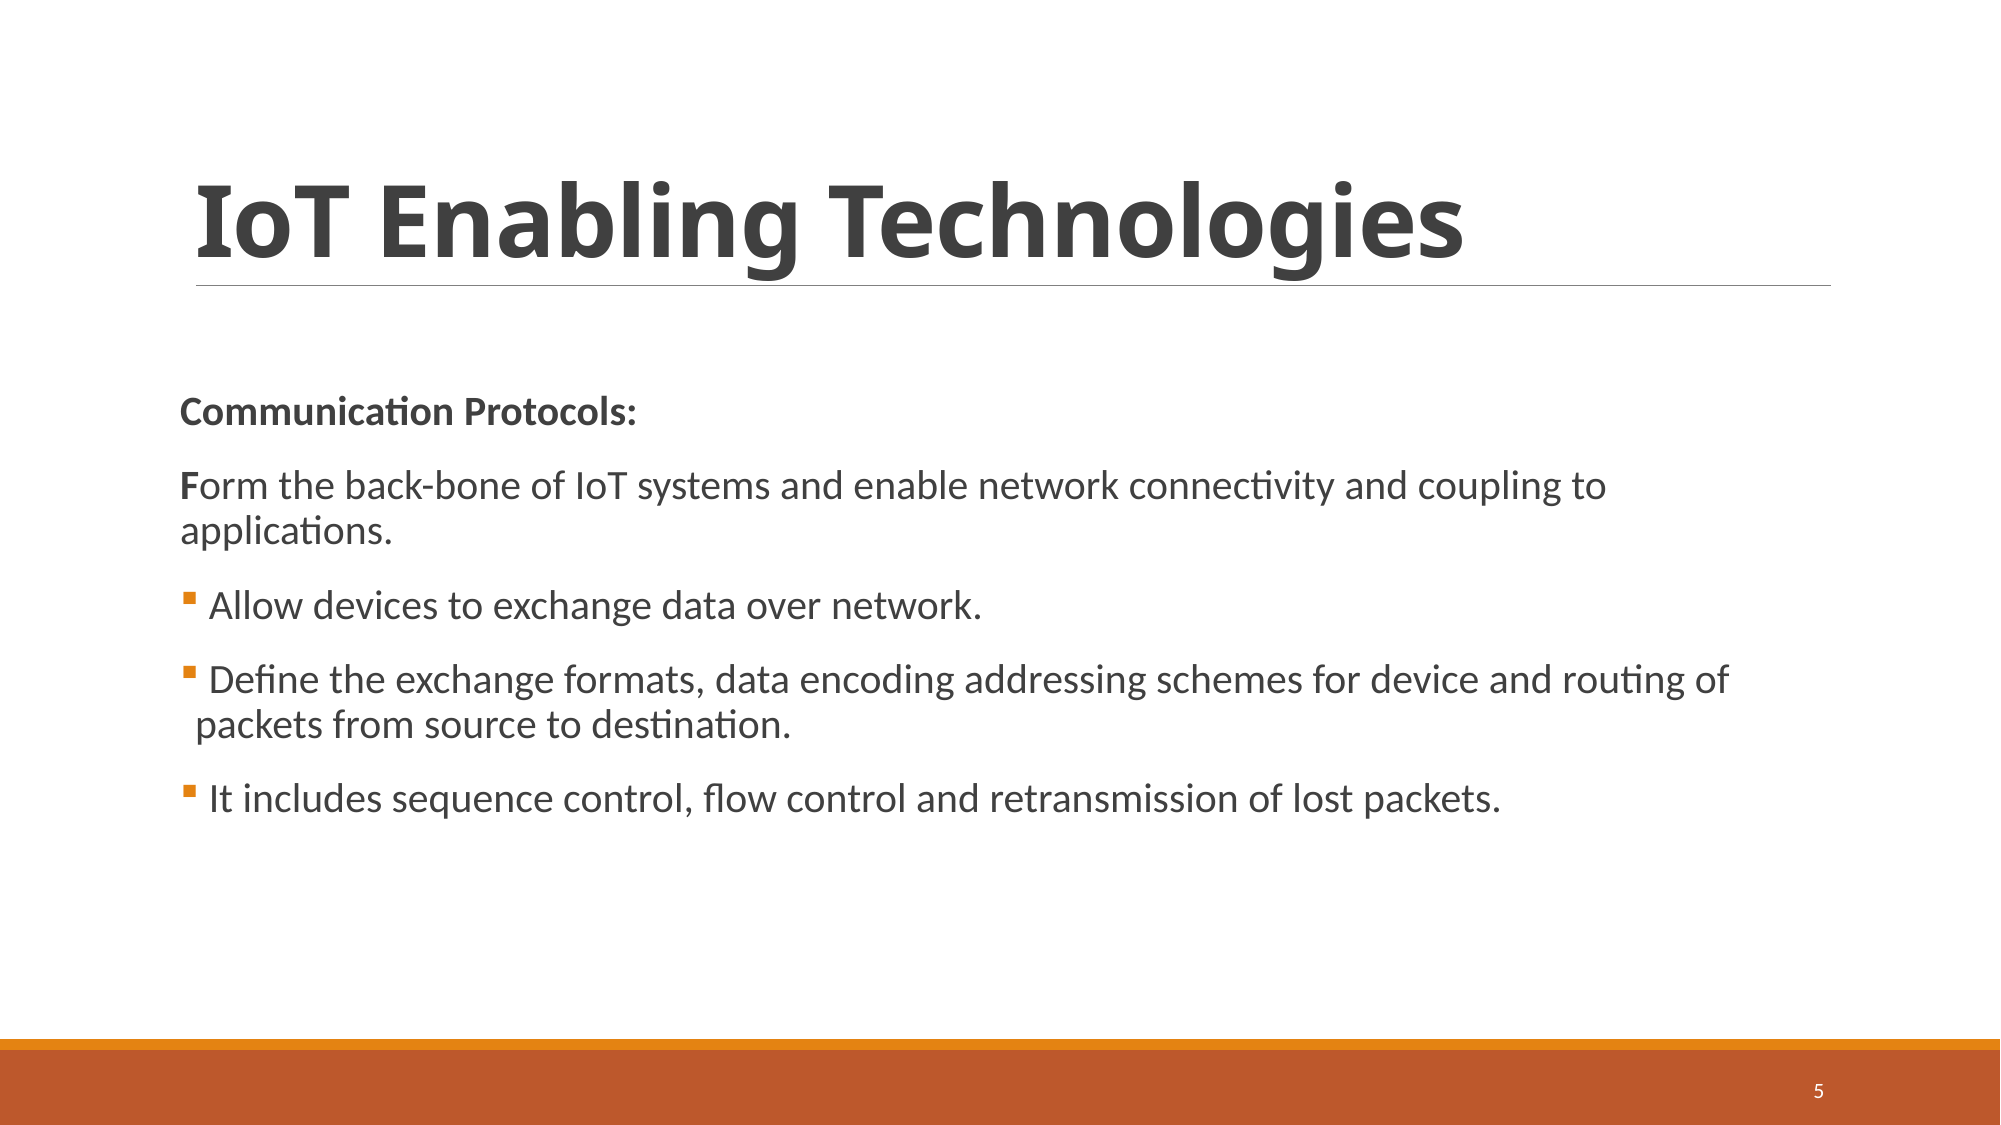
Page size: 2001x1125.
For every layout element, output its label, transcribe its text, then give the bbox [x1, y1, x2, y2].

title IoT Enabling Technologies [180, 47, 1830, 285]
slide_number 5 [1624, 1059, 1840, 1120]
list Communication Protocols: Form the back-bone of IoT systems and enable network connectivity and coupling to applications. Allow devices to exchange data over network. Define the exchange formats, data encoding addressing schemes for device and routing of packets from source to destination. It includes sequence control, flow control and retransmission of lost packets. [180, 302, 1830, 963]
